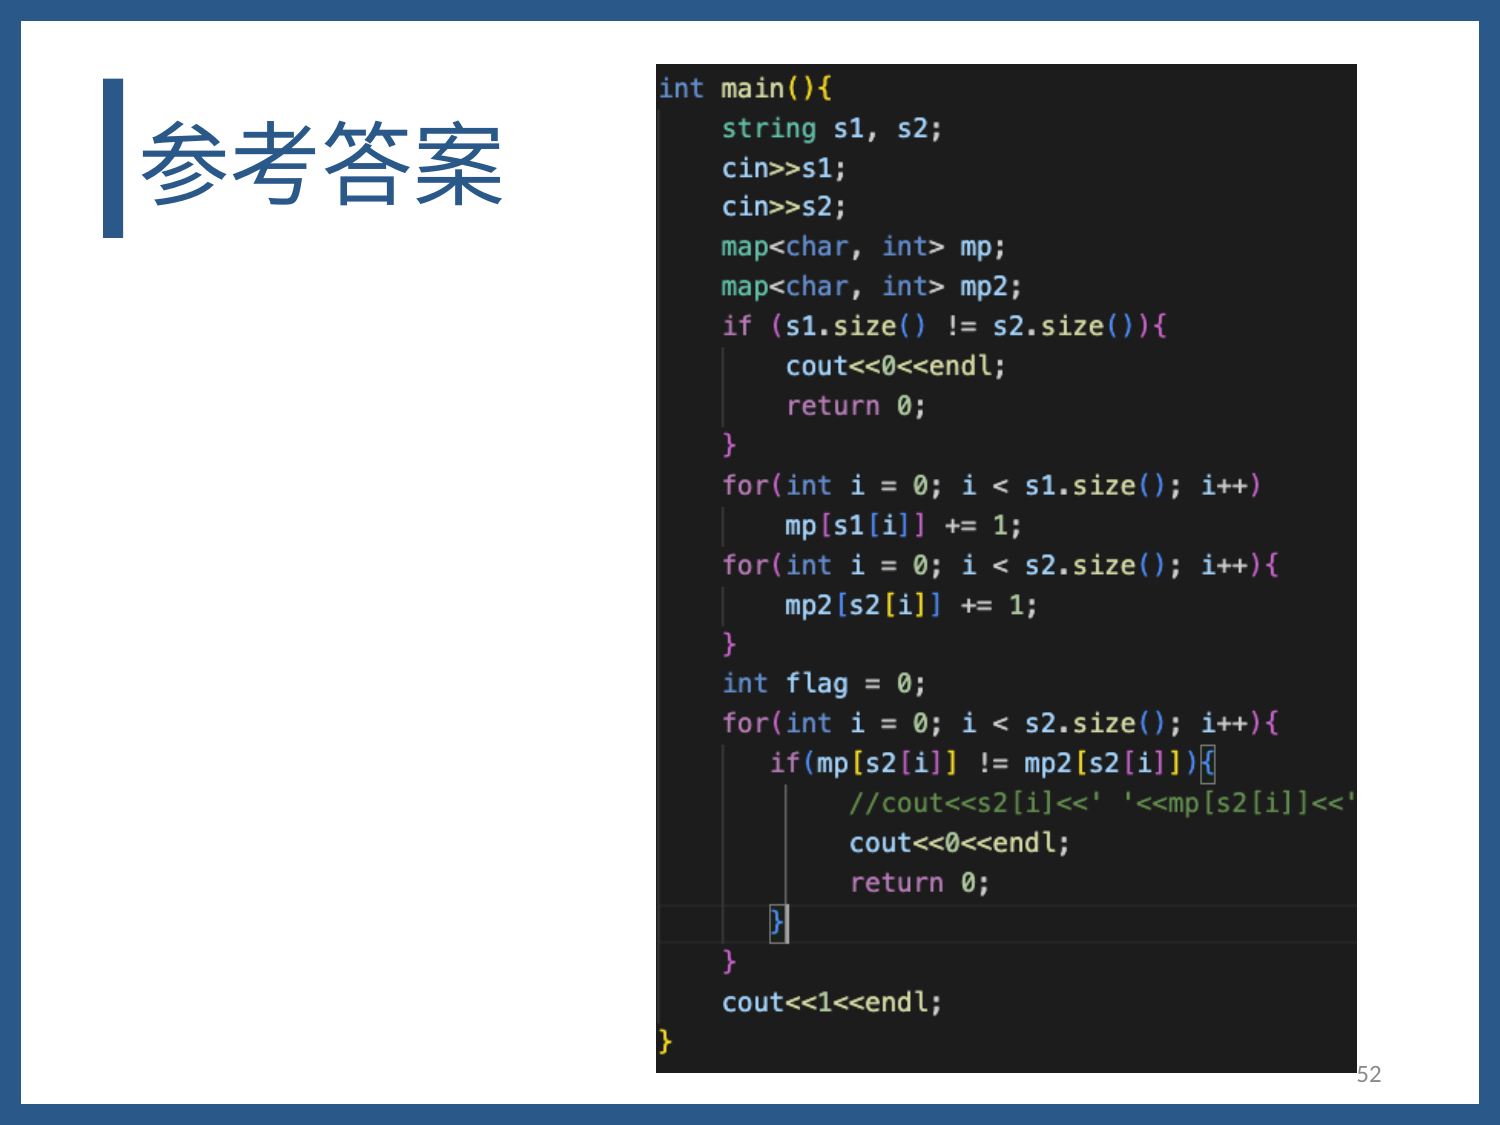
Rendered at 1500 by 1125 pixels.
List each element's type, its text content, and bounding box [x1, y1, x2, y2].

picture [656, 64, 1357, 1073]
title 参考答案 [123, 59, 1397, 278]
slide_number 52 [1059, 1042, 1397, 1103]
